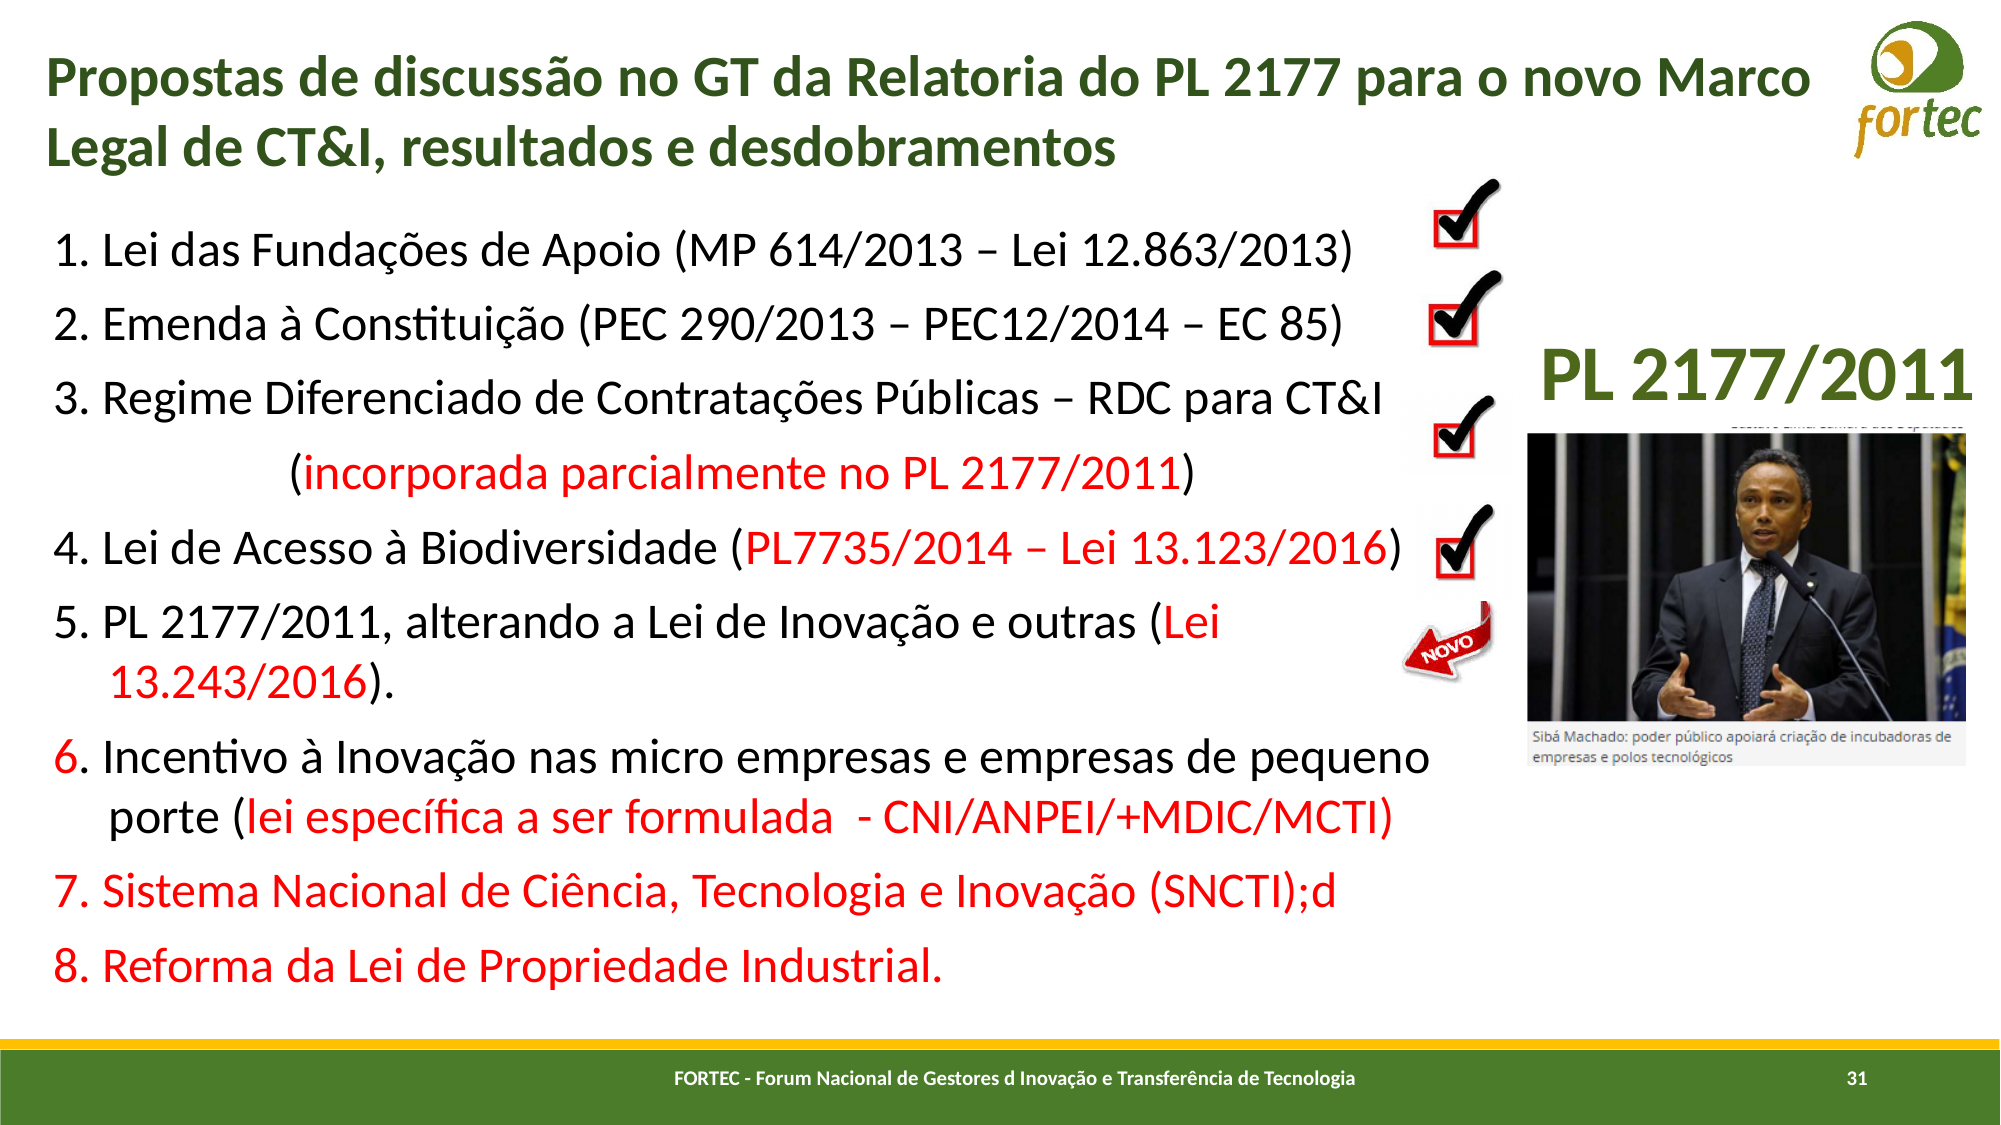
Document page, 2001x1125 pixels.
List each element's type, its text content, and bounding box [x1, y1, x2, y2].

text_box 1. Lei das Fundações de Apoio (MP 614/2013 – Lei 12.863/2013) 2. Emenda à Constituição (PEC 290/2013 – PEC12/2014 – EC 85) 3. Regime Diferenciado de Contratações Públicas – RDC para CT&I (incorporada parcialmente no PL 2177/2011) 4. Lei de Acesso à Biodiversidade (PL7735/2014 – Lei 13.123/2016) 5. PL 2177/2011, alterando a Lei de Inovação e outras (Lei 13.243/2016). 6. Incentivo à Inovação nas micro empresas e empresas de pequeno porte (lei específica a ser formulada - CNI/ANPEI/+MDIC/MCTI) 7. Sistema Nacional de Ciência, Tecnologia e Inovação (SNCTI);d 8. Reforma da Lei de Propriedade Industrial. [38, 208, 1448, 1059]
picture [1400, 392, 1513, 477]
text_box Propostas de discussão no GT da Relatoria do PL 2177 para o novo Marco Legal de CT&I, resultados e desdobramentos [31, 30, 1827, 186]
slide_number 31 [1748, 1057, 1966, 1118]
footer FORTEC - Forum Nacional de Gestores d Inovação e Transferência de Tecnologia [438, 1057, 1593, 1118]
picture [1389, 175, 1524, 368]
picture [1854, 21, 1982, 159]
title PL 2177/2011 [1525, 172, 1998, 425]
picture [1400, 501, 1512, 685]
picture [1524, 427, 1967, 766]
